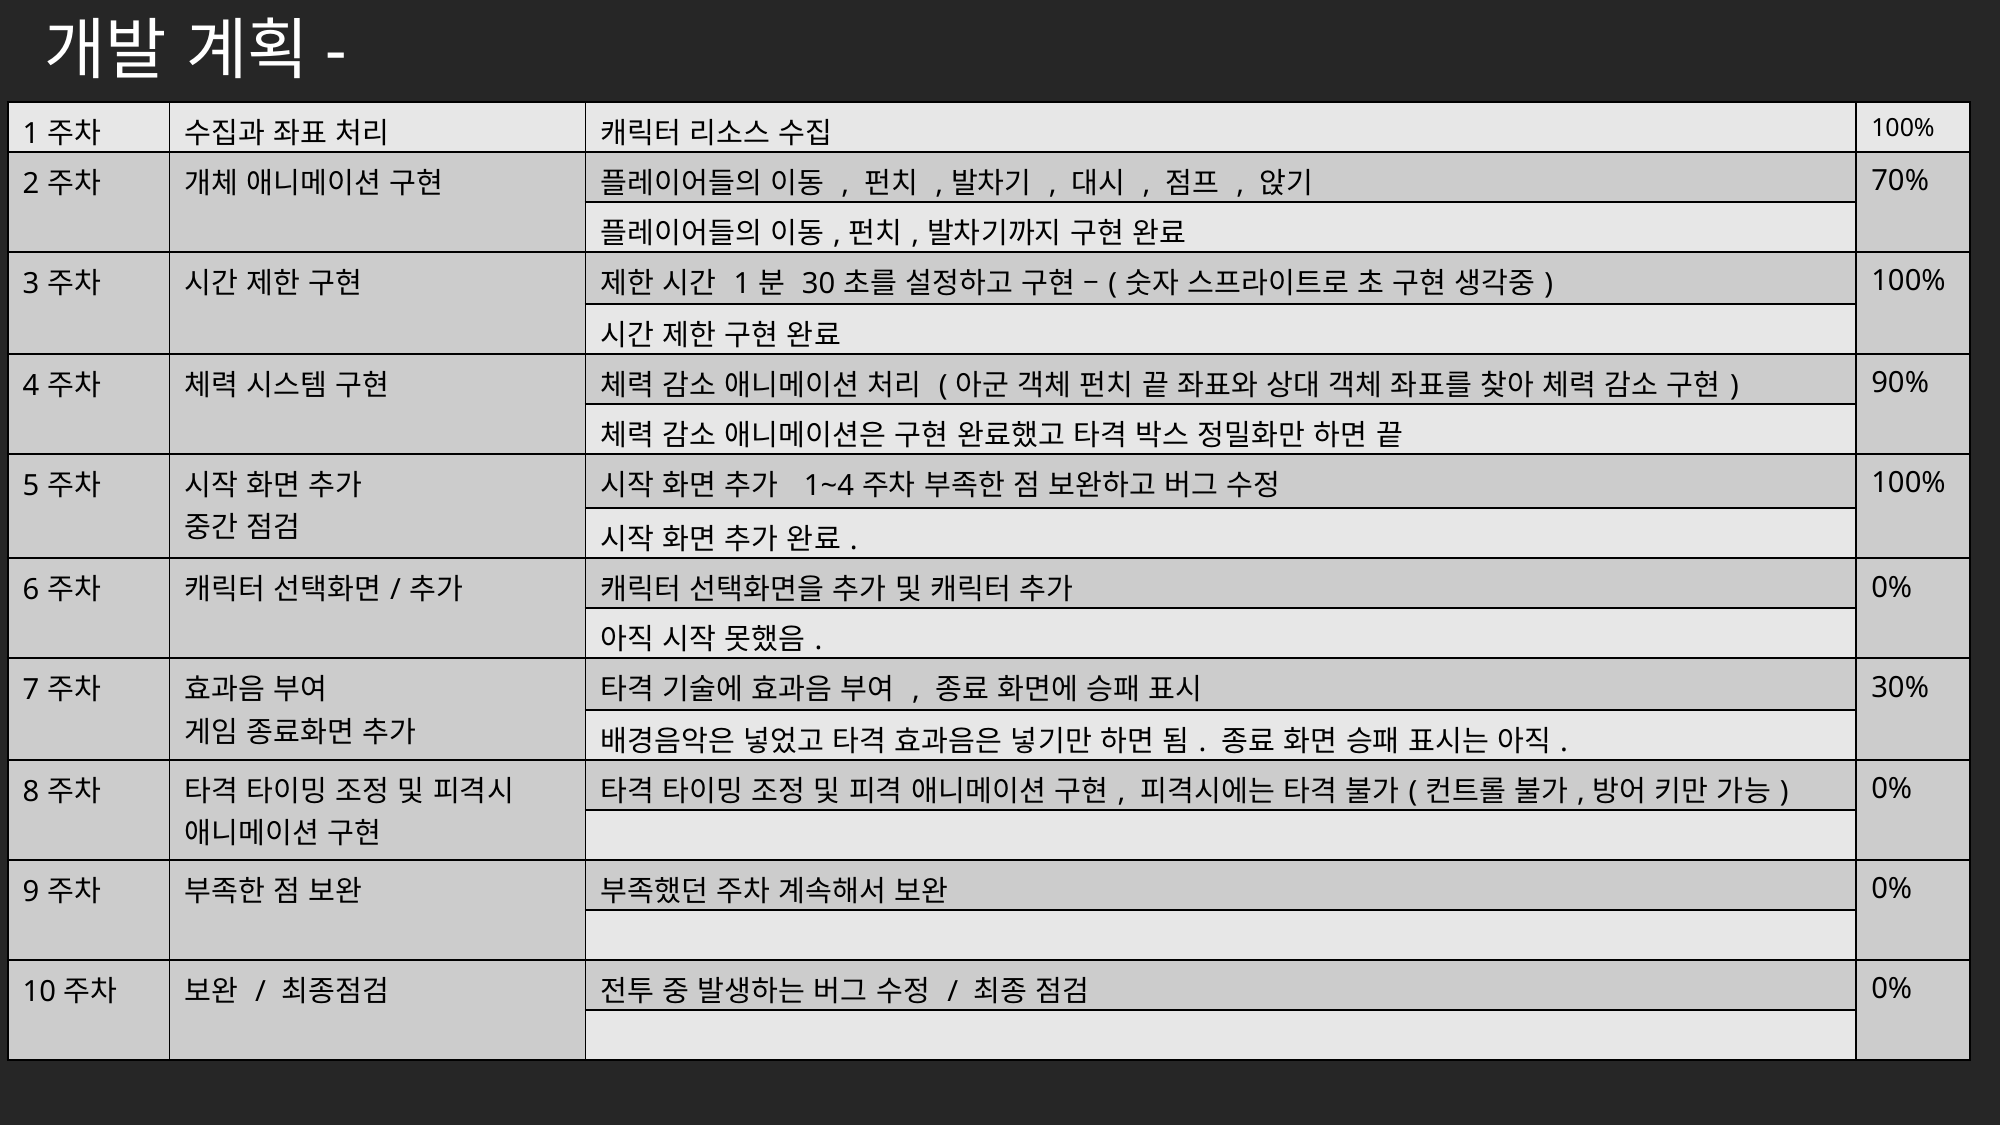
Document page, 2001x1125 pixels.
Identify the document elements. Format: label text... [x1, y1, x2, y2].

table_cell 전투 중 발생하는 버그 수정 / 최종 점검 [586, 961, 1855, 1009]
table_cell 시간 제한 구현 [170, 253, 585, 353]
table_cell 100% [1857, 455, 1969, 557]
table_header 1주차 [9, 103, 169, 151]
table_cell 0% [1857, 761, 1969, 859]
table_cell 시작 화면 추가 완료. [586, 509, 1855, 557]
table_cell 90% [1857, 355, 1969, 453]
table_cell 10주차 [9, 961, 169, 1059]
table_cell 캐릭터 선택화면/추가 [170, 559, 585, 657]
table_header 캐릭터 리소스 수집 [586, 103, 1855, 151]
table_cell 7주차 [9, 659, 169, 759]
table_cell 체력 감소 애니메이션은 구현 완료했고 타격 박스 정밀화만 하면 끝 [586, 405, 1855, 453]
table_cell [586, 811, 1855, 859]
table_cell 플레이어들의 이동,펀치,발차기까지 구현 완료 [586, 203, 1855, 251]
table_cell 4주차 [9, 355, 169, 453]
table_cell [586, 911, 1855, 959]
table_cell 0% [1857, 961, 1969, 1059]
table_cell 0% [1857, 861, 1969, 959]
table_cell 0% [1857, 559, 1969, 657]
table_cell 2주차 [9, 153, 169, 251]
table_cell 배경음악은 넣었고 타격 효과음은 넣기만 하면 됨. 종료 화면 승패 표시는 아직. [586, 711, 1855, 759]
table_cell 제한 시간 1분 30초를 설정하고 구현 –(숫자 스프라이트로 초 구현 생각중) [586, 253, 1855, 303]
table_cell 아직 시작 못했음. [586, 609, 1855, 657]
table_cell 3주차 [9, 253, 169, 353]
table_cell 효과음 부여 게임 종료화면 추가 [170, 659, 585, 759]
table_cell [586, 1011, 1855, 1059]
table_header 100% [1857, 103, 1969, 151]
text_box 개발 계획-70% [29, 0, 453, 101]
table_cell 30% [1857, 659, 1969, 759]
table_cell 체력 시스템 구현 [170, 355, 585, 453]
table_cell 부족한 점 보완 [170, 861, 585, 959]
table_cell 9주차 [9, 861, 169, 959]
table_cell 5주차 [9, 455, 169, 557]
table_cell 70% [1857, 153, 1969, 251]
table_cell 플레이어들의 이동 , 펀치 ,발차기 , 대시 , 점프 , 앉기 [586, 153, 1855, 201]
table_cell 타격 타이밍 조정 및 피격시 애니메이션 구현 [170, 761, 585, 859]
table_cell 시작 화면 추가 1~4주차 부족한 점 보완하고 버그 수정 [586, 455, 1855, 507]
table_cell 시작 화면 추가 중간 점검 [170, 455, 585, 557]
table_cell 개체 애니메이션 구현 [170, 153, 585, 251]
table_cell 타격 타이밍 조정 및 피격 애니메이션 구현, 피격시에는 타격 불가(컨트롤 불가,방어 키만 가능) [586, 761, 1855, 809]
table_cell 체력 감소 애니메이션 처리 (아군 객체 펀치 끝 좌표와 상대 객체 좌표를 찾아 체력 감소 구현) [586, 355, 1855, 403]
table_cell 보완 / 최종점검 [170, 961, 585, 1059]
table_cell 시간 제한 구현 완료 [586, 305, 1855, 353]
table_cell 캐릭터 선택화면을 추가 및 캐릭터 추가 [586, 559, 1855, 607]
table_cell 타격 기술에 효과음 부여 , 종료 화면에 승패 표시 [586, 659, 1855, 709]
table_cell 100% [1857, 253, 1969, 353]
table_header 수집과 좌표 처리 [170, 103, 585, 151]
table_cell 부족했던 주차 계속해서 보완 [586, 861, 1855, 909]
table_cell 6주차 [9, 559, 169, 657]
table_cell 8주차 [9, 761, 169, 859]
